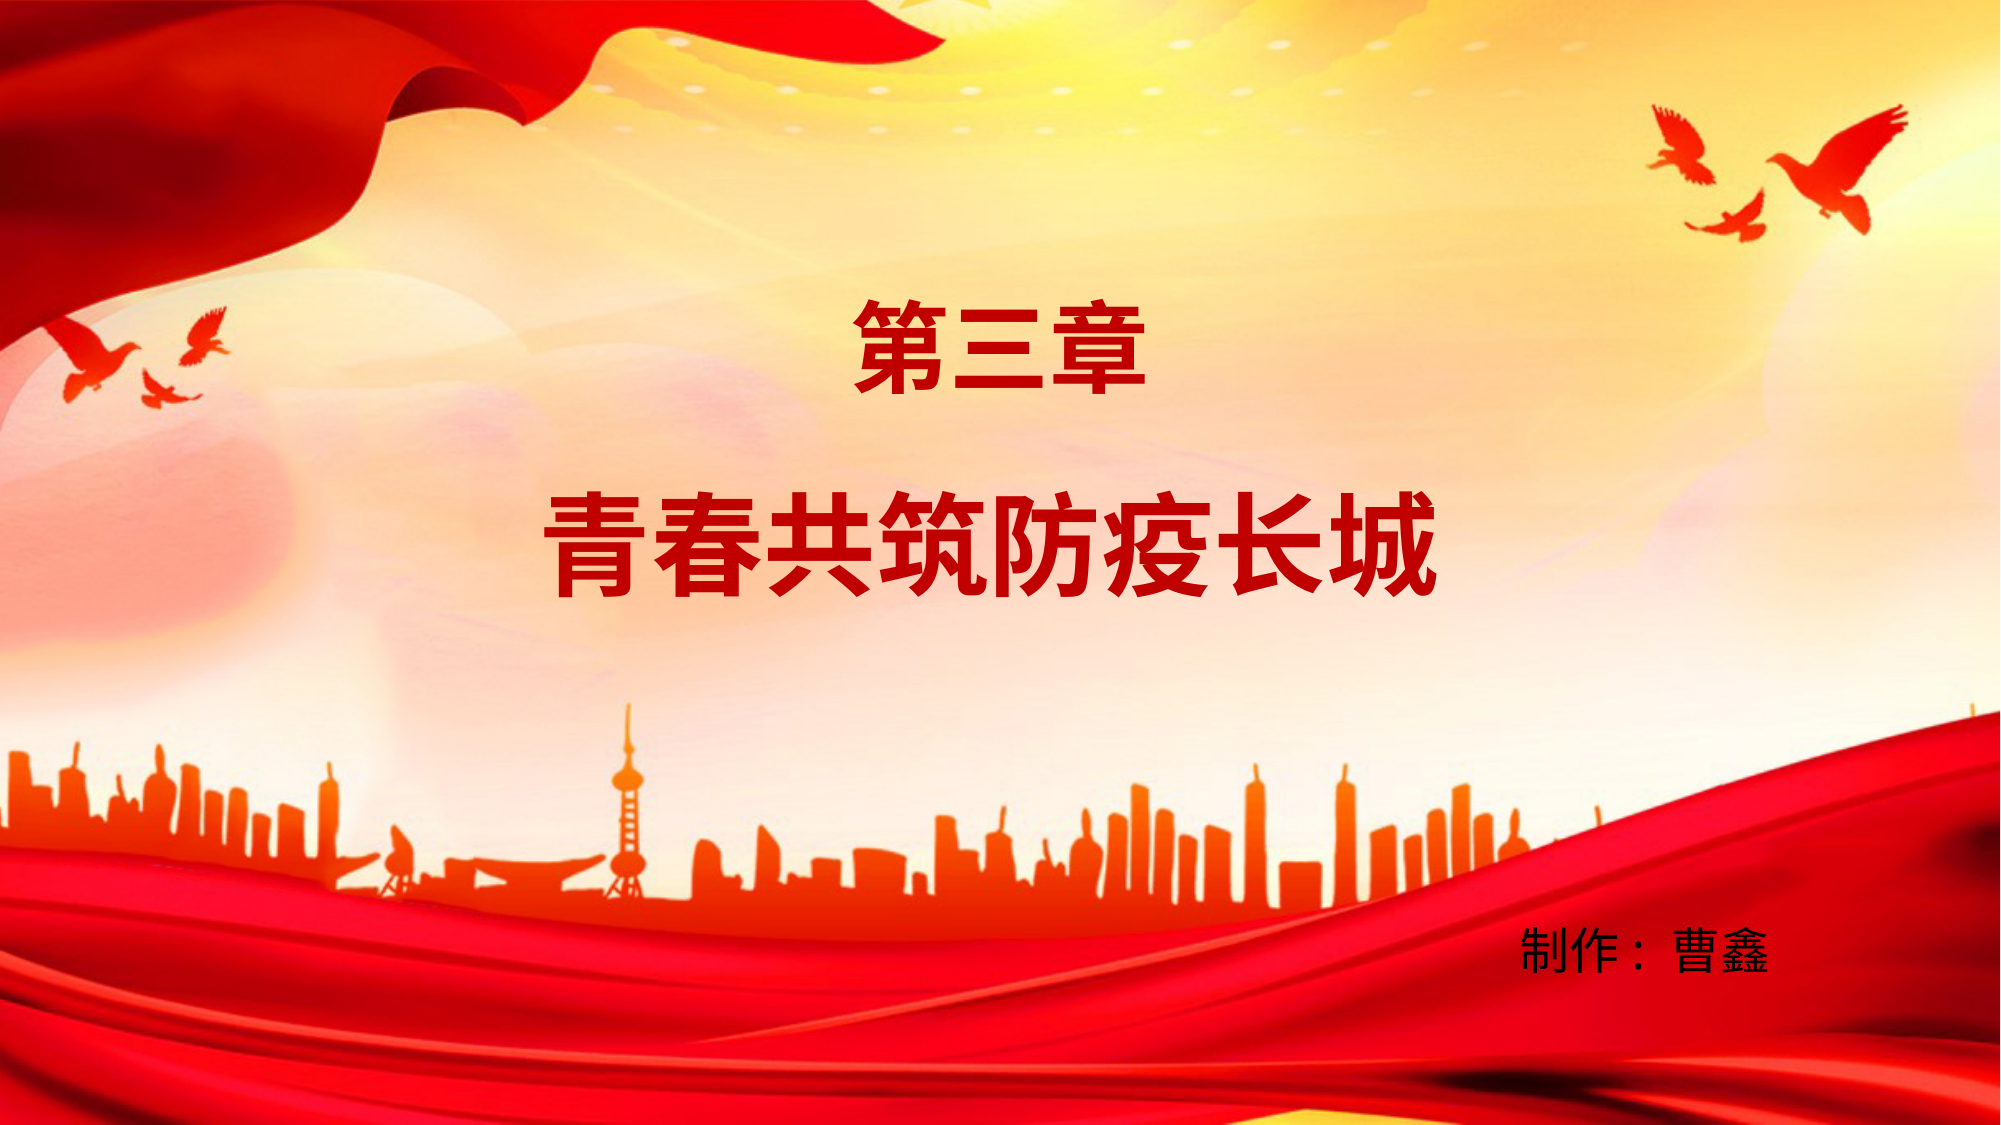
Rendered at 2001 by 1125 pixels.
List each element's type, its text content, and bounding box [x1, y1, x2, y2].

text_box 制作: 曹鑫 [1487, 912, 1905, 988]
text_box 青春共筑防疫长城 [523, 467, 1477, 618]
text_box 第三章 [797, 278, 1203, 414]
picture [0, 0, 2001, 1125]
